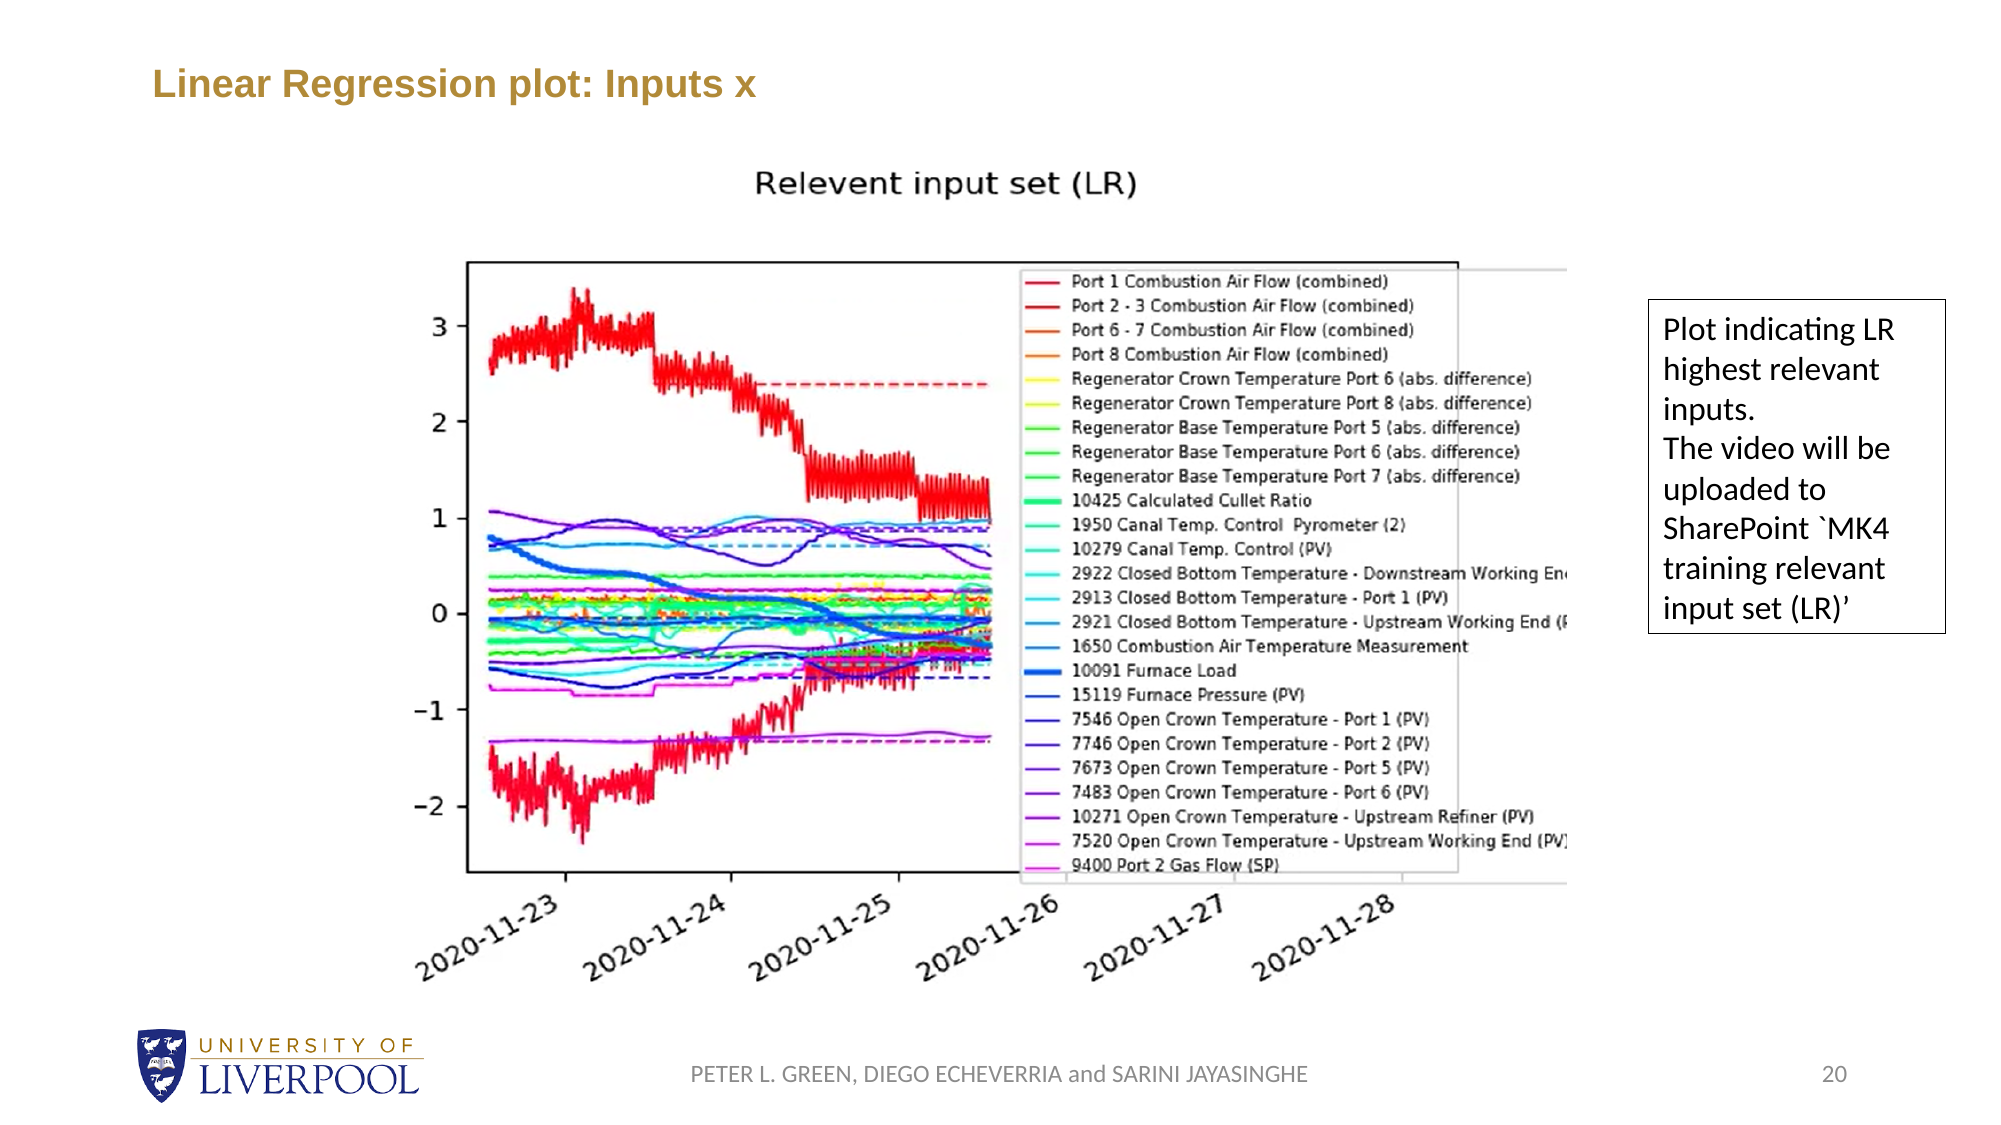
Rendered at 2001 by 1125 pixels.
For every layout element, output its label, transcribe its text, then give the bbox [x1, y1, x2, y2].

footer PETER L. GREEN, DIEGO ECHEVERRIA and SARINI JAYASINGHE [662, 1042, 1338, 1103]
picture [414, 171, 1567, 986]
picture [137, 1029, 424, 1103]
slide_number 20 [1412, 1042, 1863, 1103]
text_box Plot indicating LR highest relevant inputs. The video will be uploaded to SharePoint `MK4 training relevant input set (LR)’ [1648, 299, 1946, 634]
